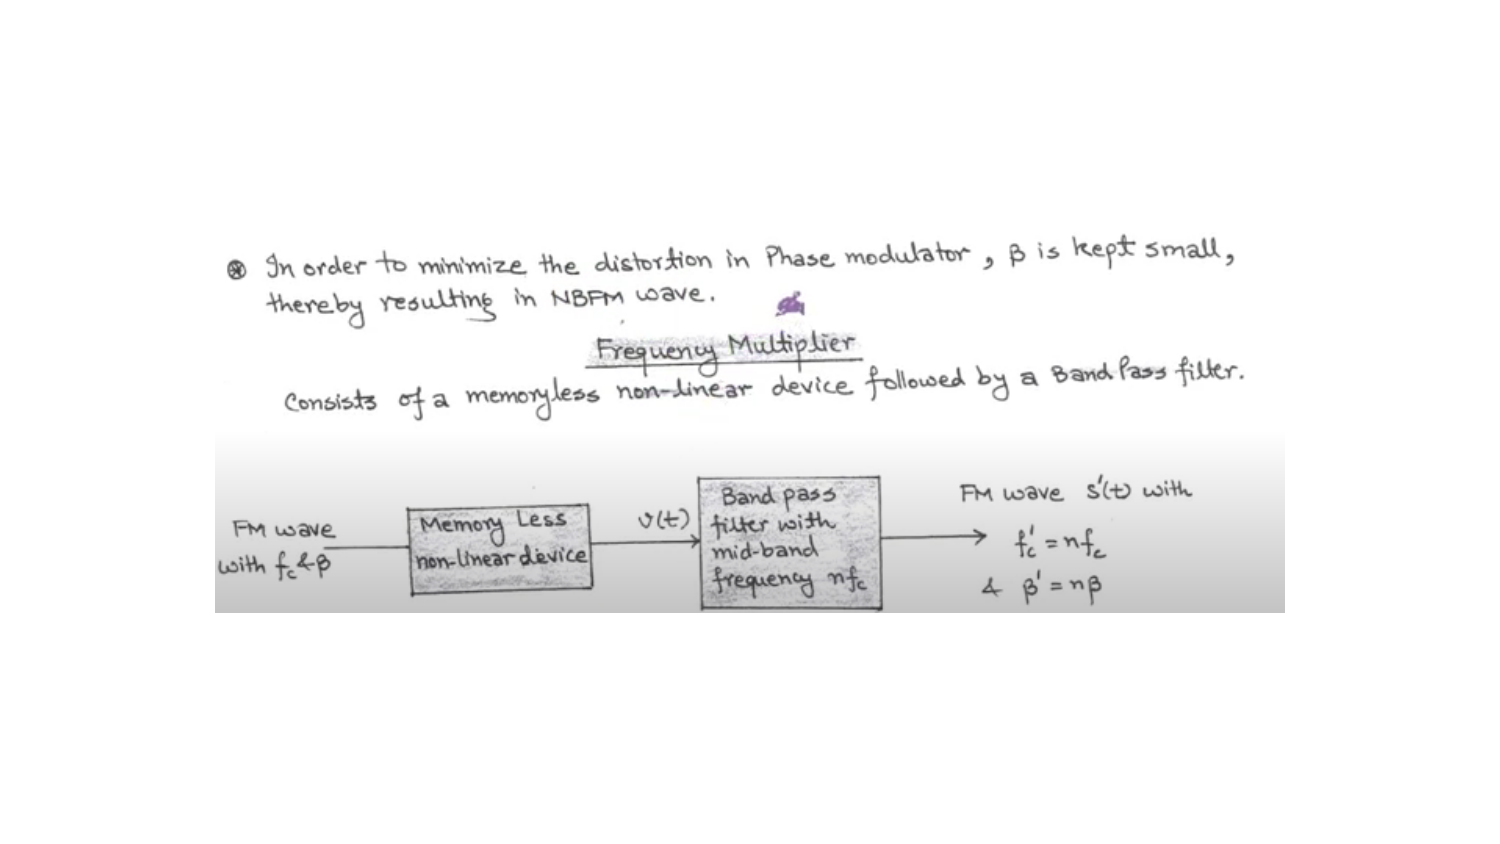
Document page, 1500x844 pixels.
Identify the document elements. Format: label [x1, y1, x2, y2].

picture [215, 230, 1285, 613]
